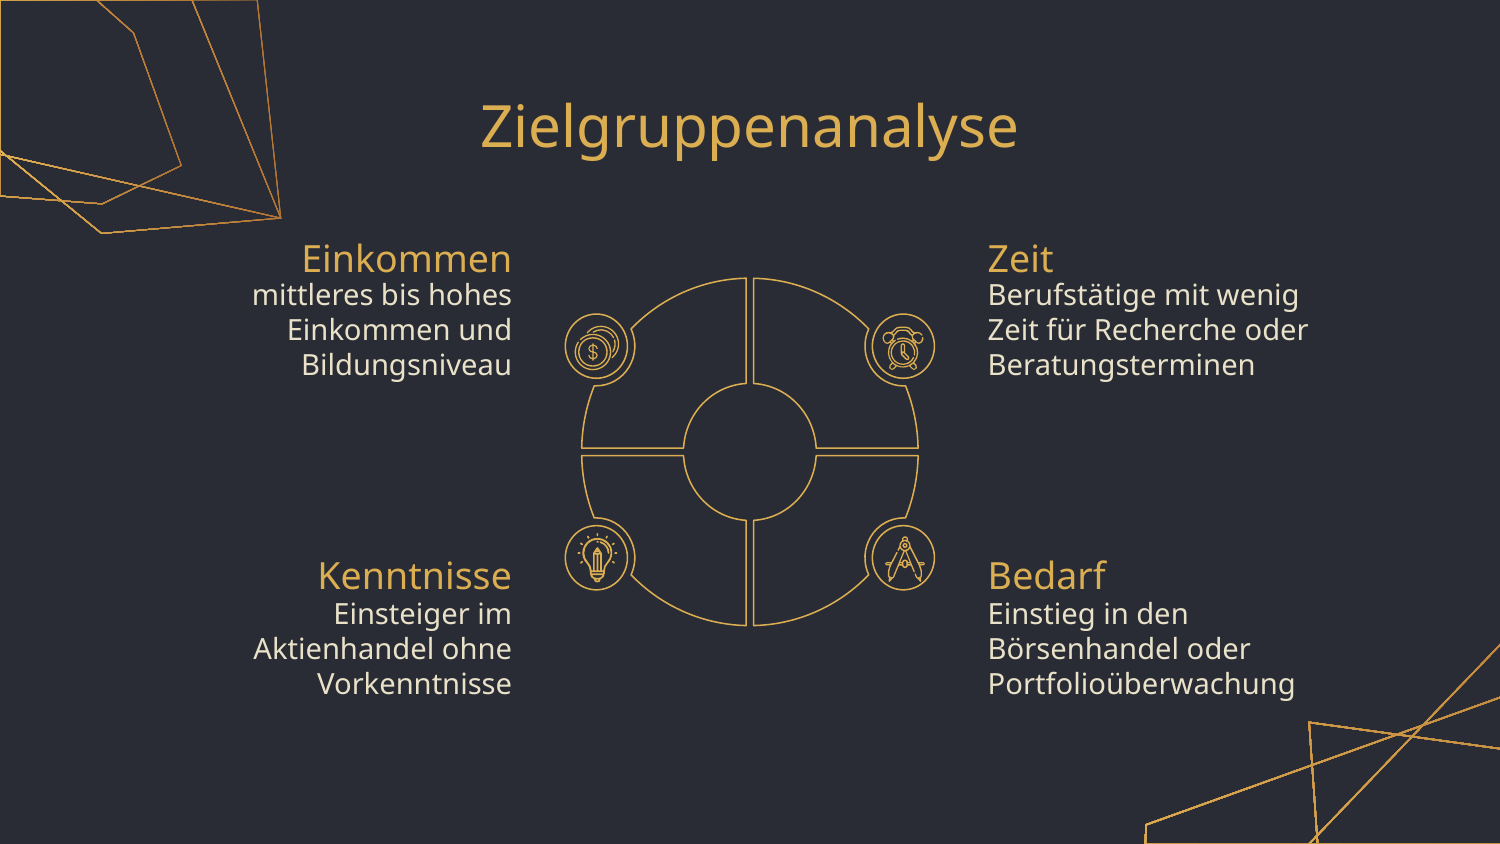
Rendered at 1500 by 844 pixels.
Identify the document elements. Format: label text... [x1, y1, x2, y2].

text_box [565, 277, 935, 626]
subtitle Einsteiger im Aktienhandel ohne Vorkenntnisse [142, 594, 528, 686]
subtitle Bedarf [972, 556, 1358, 594]
title Zielgruppenanalyse [327, 88, 1173, 160]
subtitle Einstieg in den Börsenhandel oder Portfolioüberwachung [972, 594, 1358, 686]
subtitle mittleres bis hohes Einkommen und Bildungsniveau [117, 261, 528, 367]
subtitle Einkommen [142, 238, 528, 276]
subtitle Zeit [972, 238, 1358, 276]
subtitle Berufstätige mit wenig Zeit für Recherche oder Beratungsterminen [972, 276, 1358, 367]
subtitle Kenntnisse [142, 556, 528, 594]
